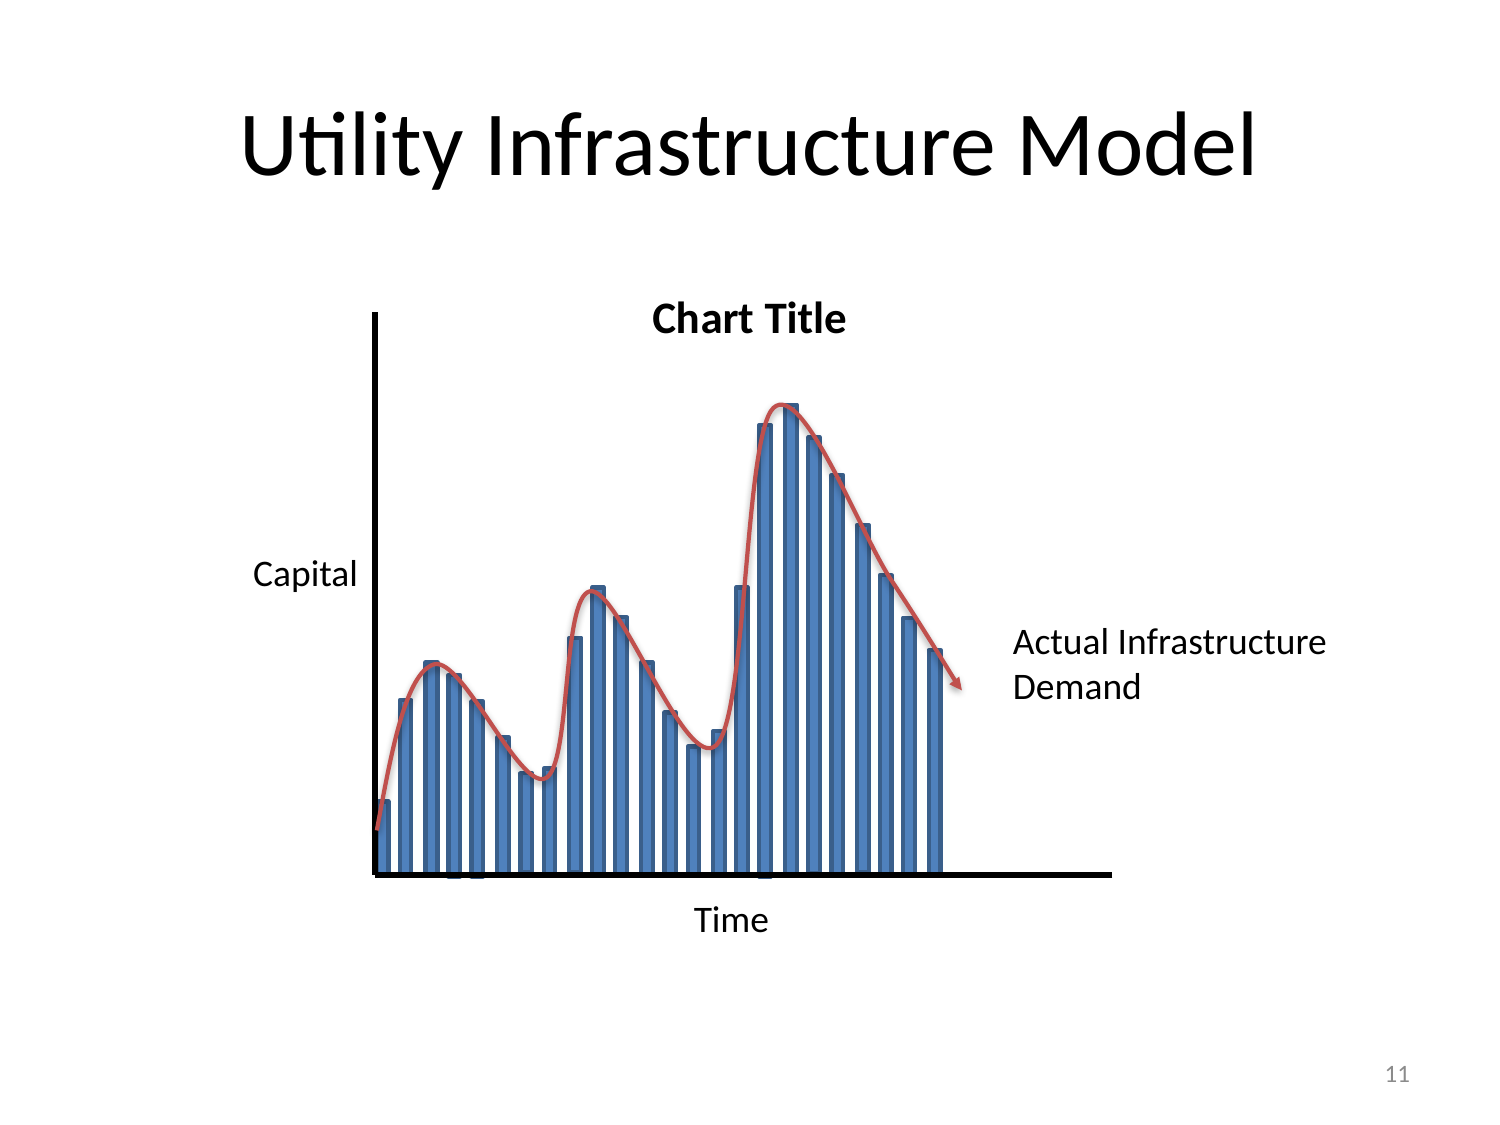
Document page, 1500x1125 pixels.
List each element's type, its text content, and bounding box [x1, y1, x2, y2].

slide_number 11 [1074, 1042, 1425, 1103]
title Utility Infrastructure Model [75, 45, 1425, 233]
chart [74, 262, 1426, 1006]
